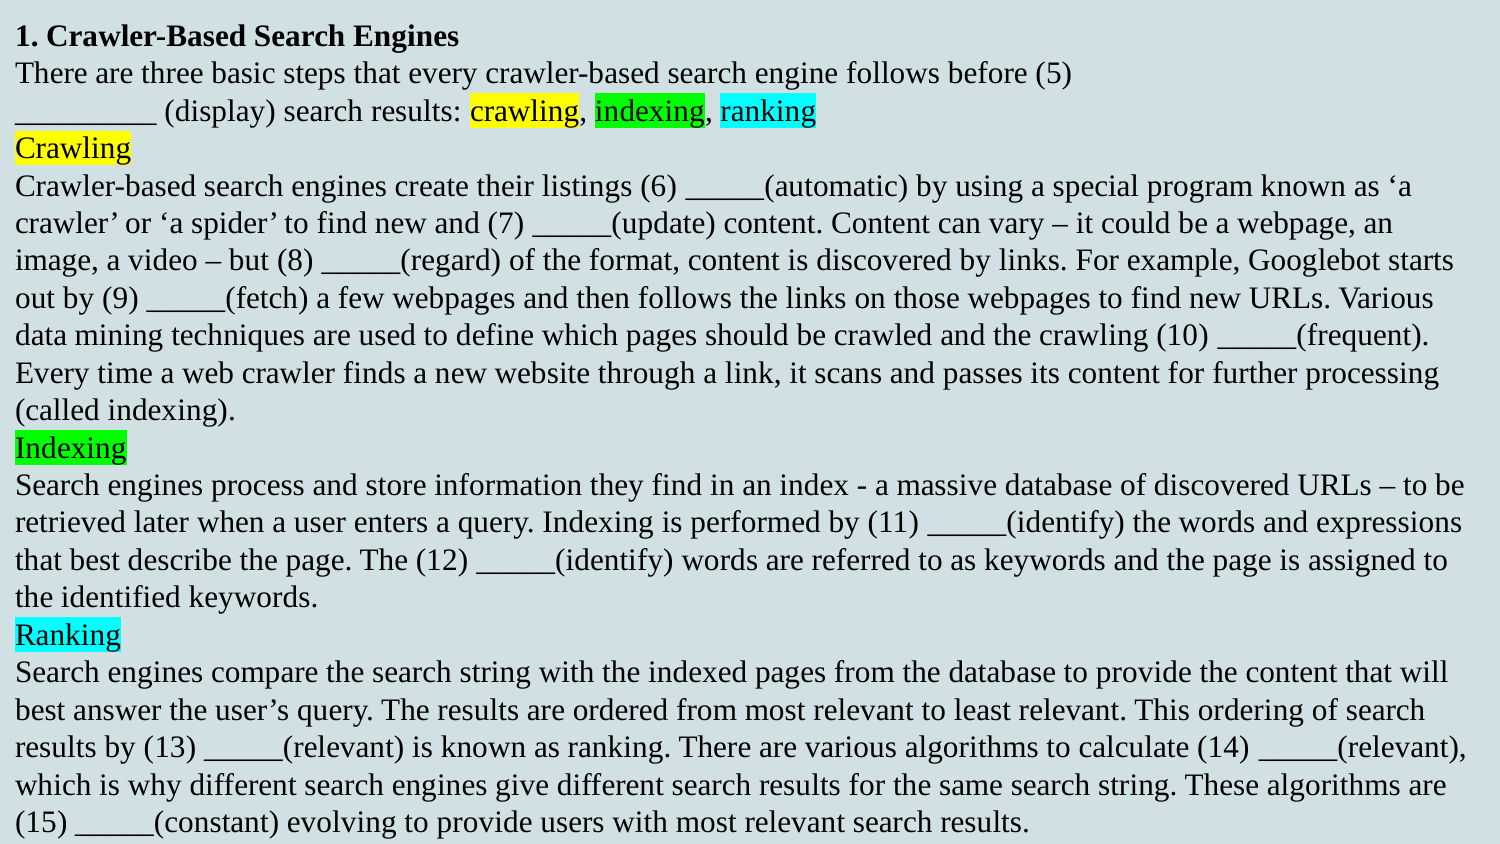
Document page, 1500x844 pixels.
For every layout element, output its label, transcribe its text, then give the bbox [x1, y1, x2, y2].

text_box 1. Crawler-Based Search Engines There are three basic steps that every crawler-based search engine follows before (5) _________ (display) search results: crawling, indexing, ranking Crawling Crawler-based search engines create their listings (6) _____(automatic) by using a special program known as ‘a crawler’ or ‘a spider’ to find new and (7) _____(update) content. Content can vary – it could be a webpage, an image, a video – but (8) _____(regard) of the format, content is discovered by links. For example, Googlebot starts out by (9) _____(fetch) a few webpages and then follows the links on those webpages to find new URLs. Various data mining techniques are used to define which pages should be crawled and the crawling (10) _____(frequent). Every time a web crawler finds a new website through a link, it scans and passes its content for further processing (called indexing). Indexing Search engines process and store information they find in an index - a massive database of discovered URLs – to be retrieved later when a user enters a query. Indexing is performed by (11) _____(identify) the words and expressions that best describe the page. The (12) _____(identify) words are referred to as keywords and the page is assigned to the identified keywords. Ranking Search engines compare the search string with the indexed pages from the database to provide the content that will best answer the user’s query. The results are ordered from most relevant to least relevant. This ordering of search results by (13) _____(relevant) is known as ranking. There are various algorithms to calculate (14) _____(relevant), which is why different search engines give different search results for the same search string. These algorithms are (15) _____(constant) evolving to provide users with most relevant search results. [0, 0, 1500, 844]
